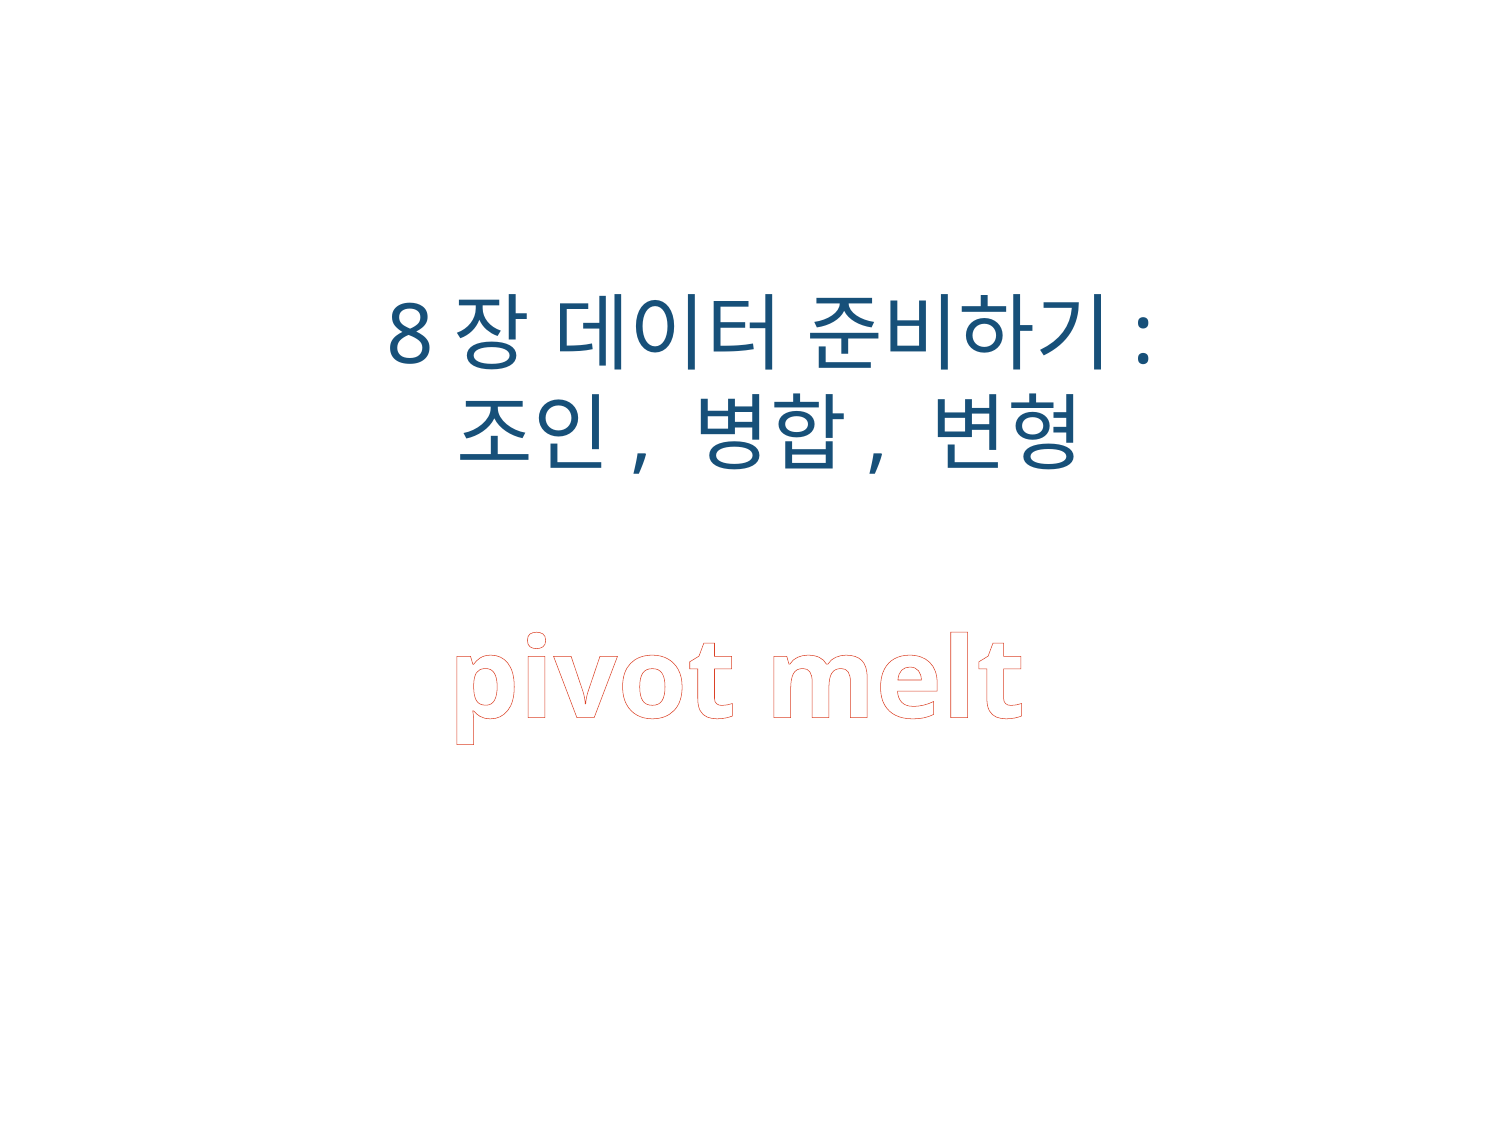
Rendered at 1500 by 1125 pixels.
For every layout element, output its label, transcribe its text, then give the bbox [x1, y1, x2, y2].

text_box pivot melt [433, 597, 1041, 748]
text_box 8장 데이터 준비하기: 조인, 병합, 변형 [371, 273, 1170, 489]
